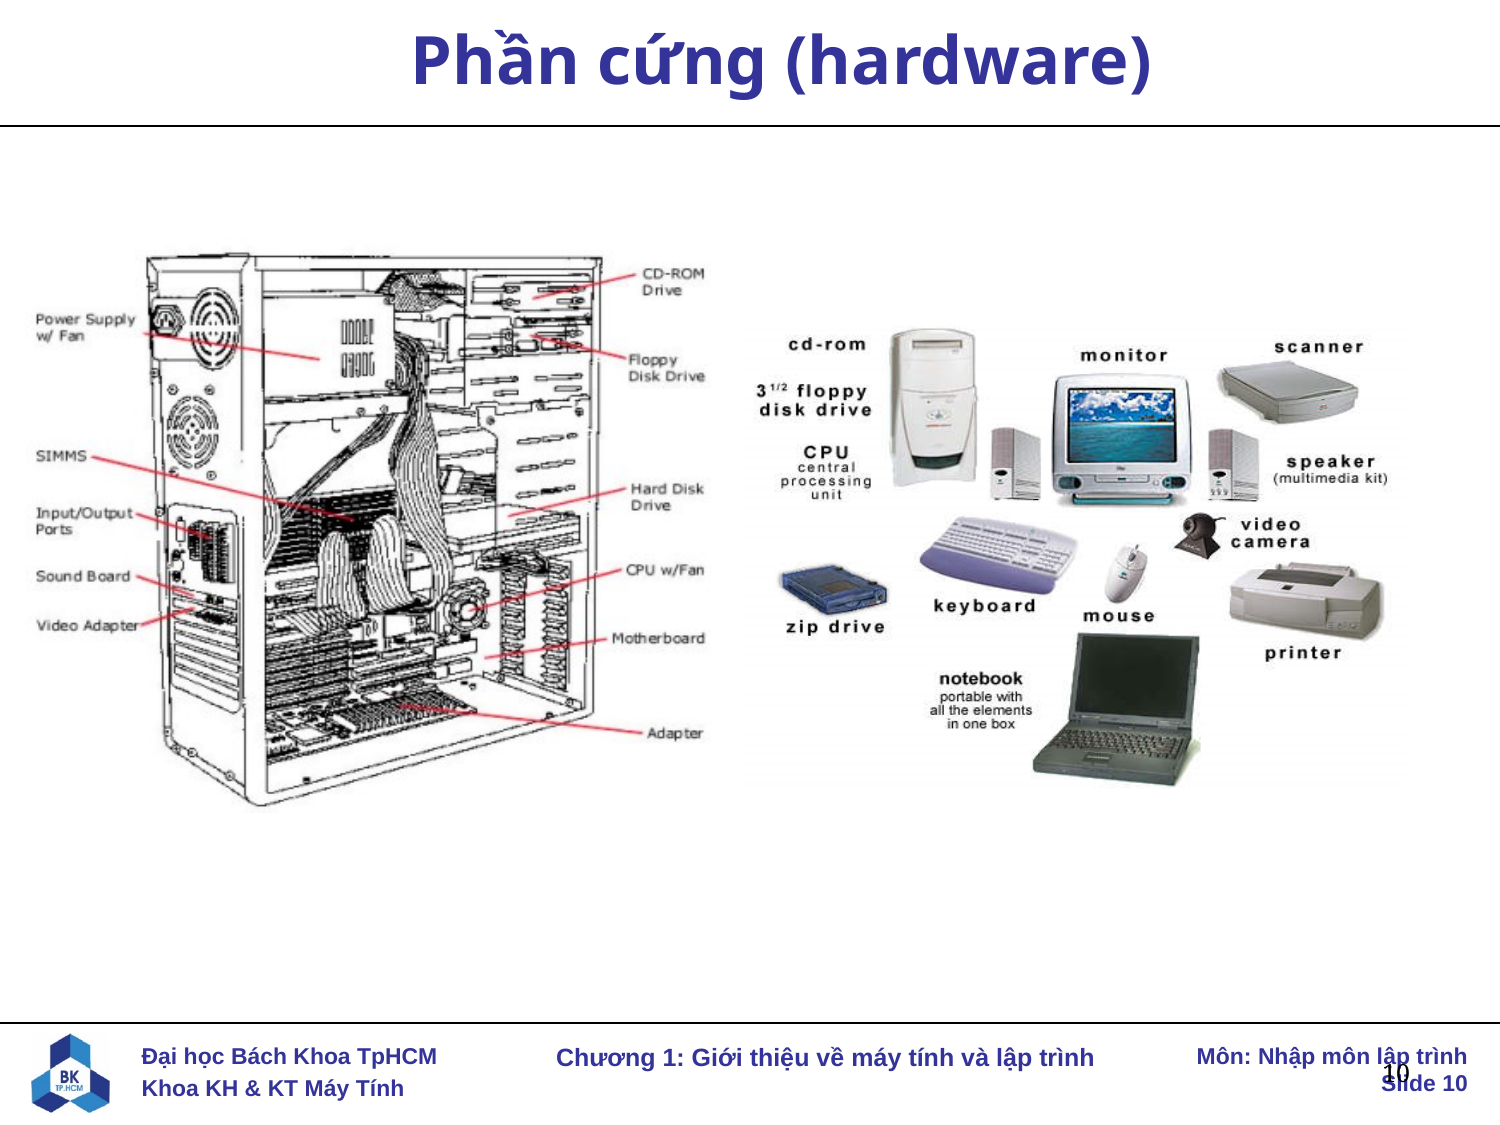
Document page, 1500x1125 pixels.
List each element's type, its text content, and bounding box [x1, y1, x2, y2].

text_box 10 [1074, 1024, 1425, 1100]
picture [743, 325, 1407, 789]
title Phần cứng (hardware) [74, 1, 1488, 115]
picture [25, 237, 711, 814]
picture [31, 1033, 110, 1113]
